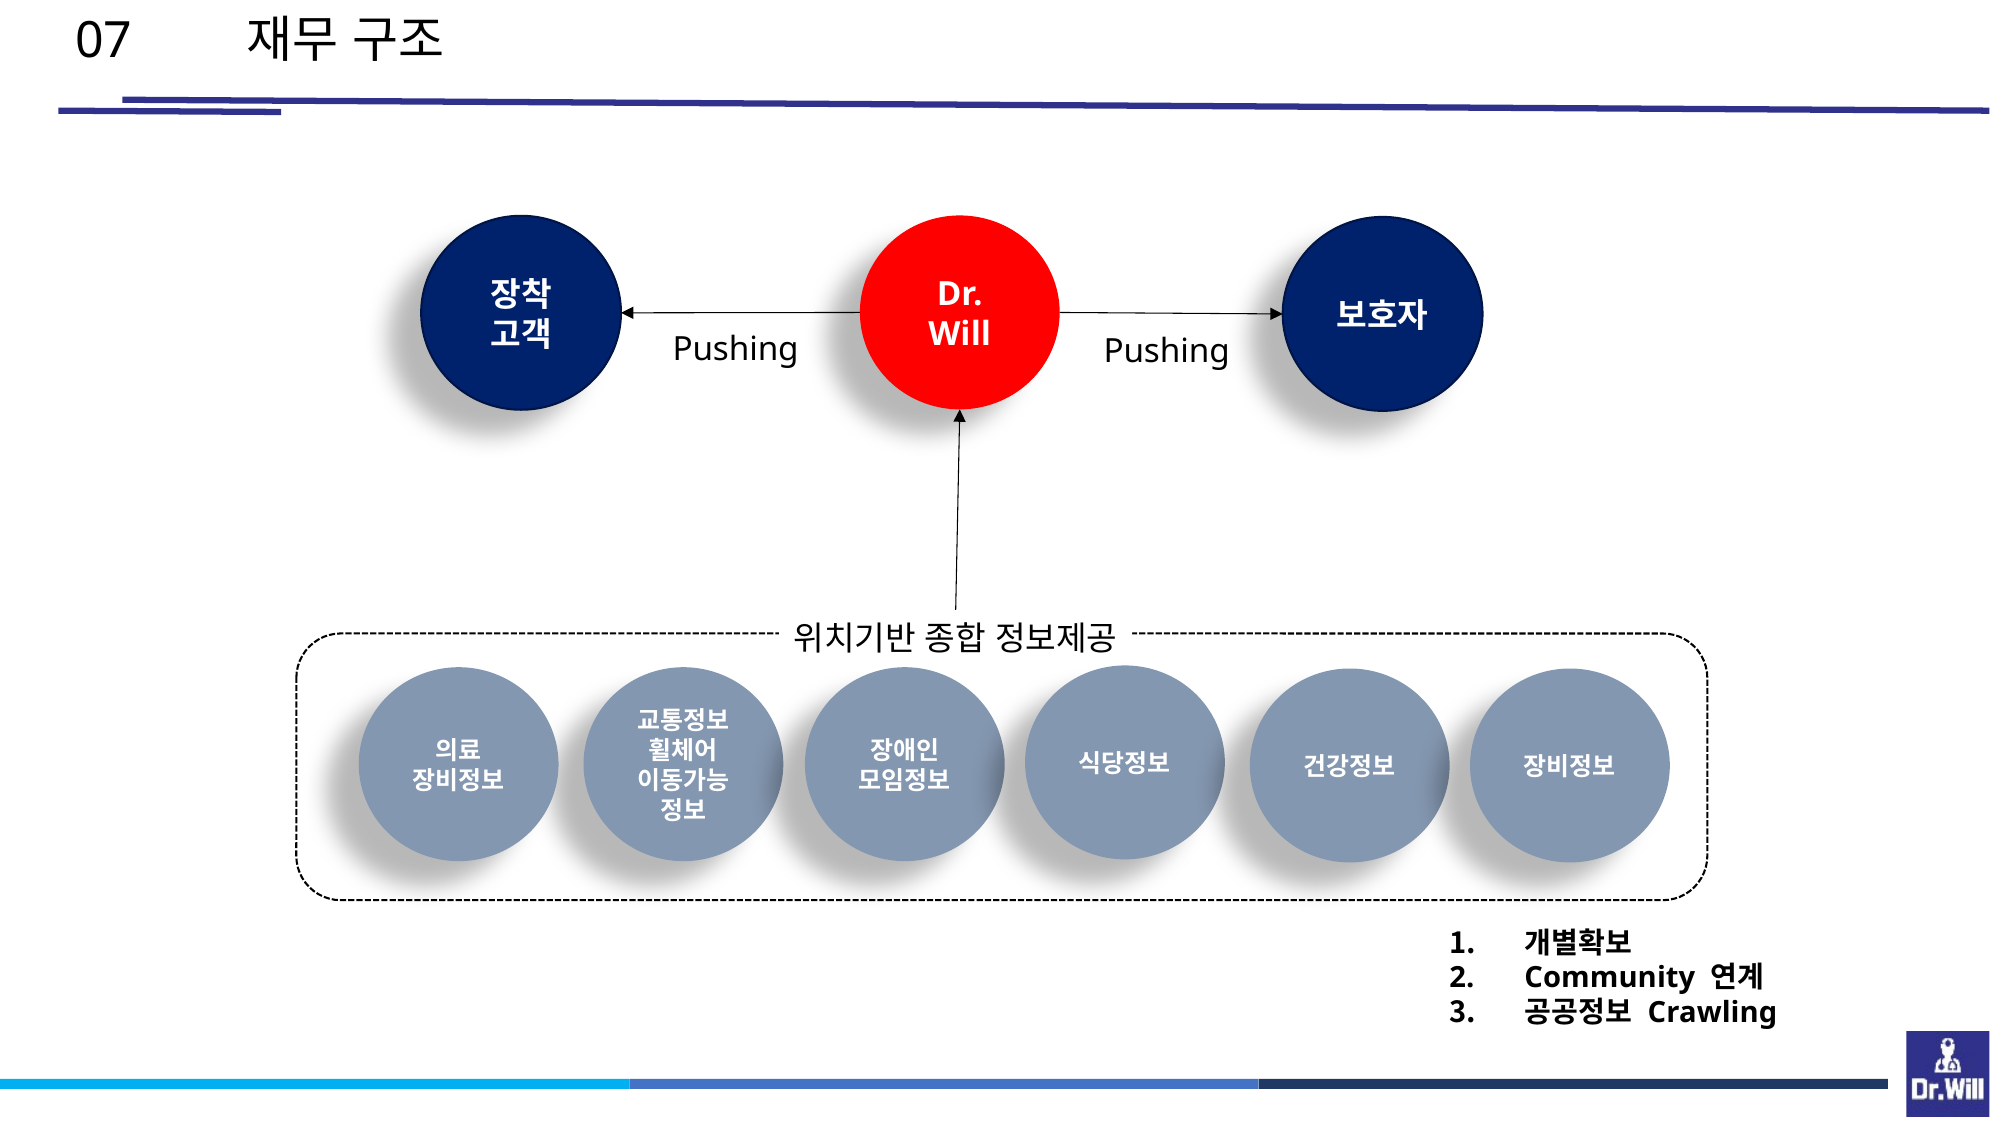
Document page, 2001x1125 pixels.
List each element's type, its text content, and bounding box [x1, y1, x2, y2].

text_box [296, 215, 1792, 1038]
picture [1906, 1031, 1990, 1117]
text_box 재무 구조 [231, 0, 459, 75]
text_box 07 [60, 0, 147, 75]
